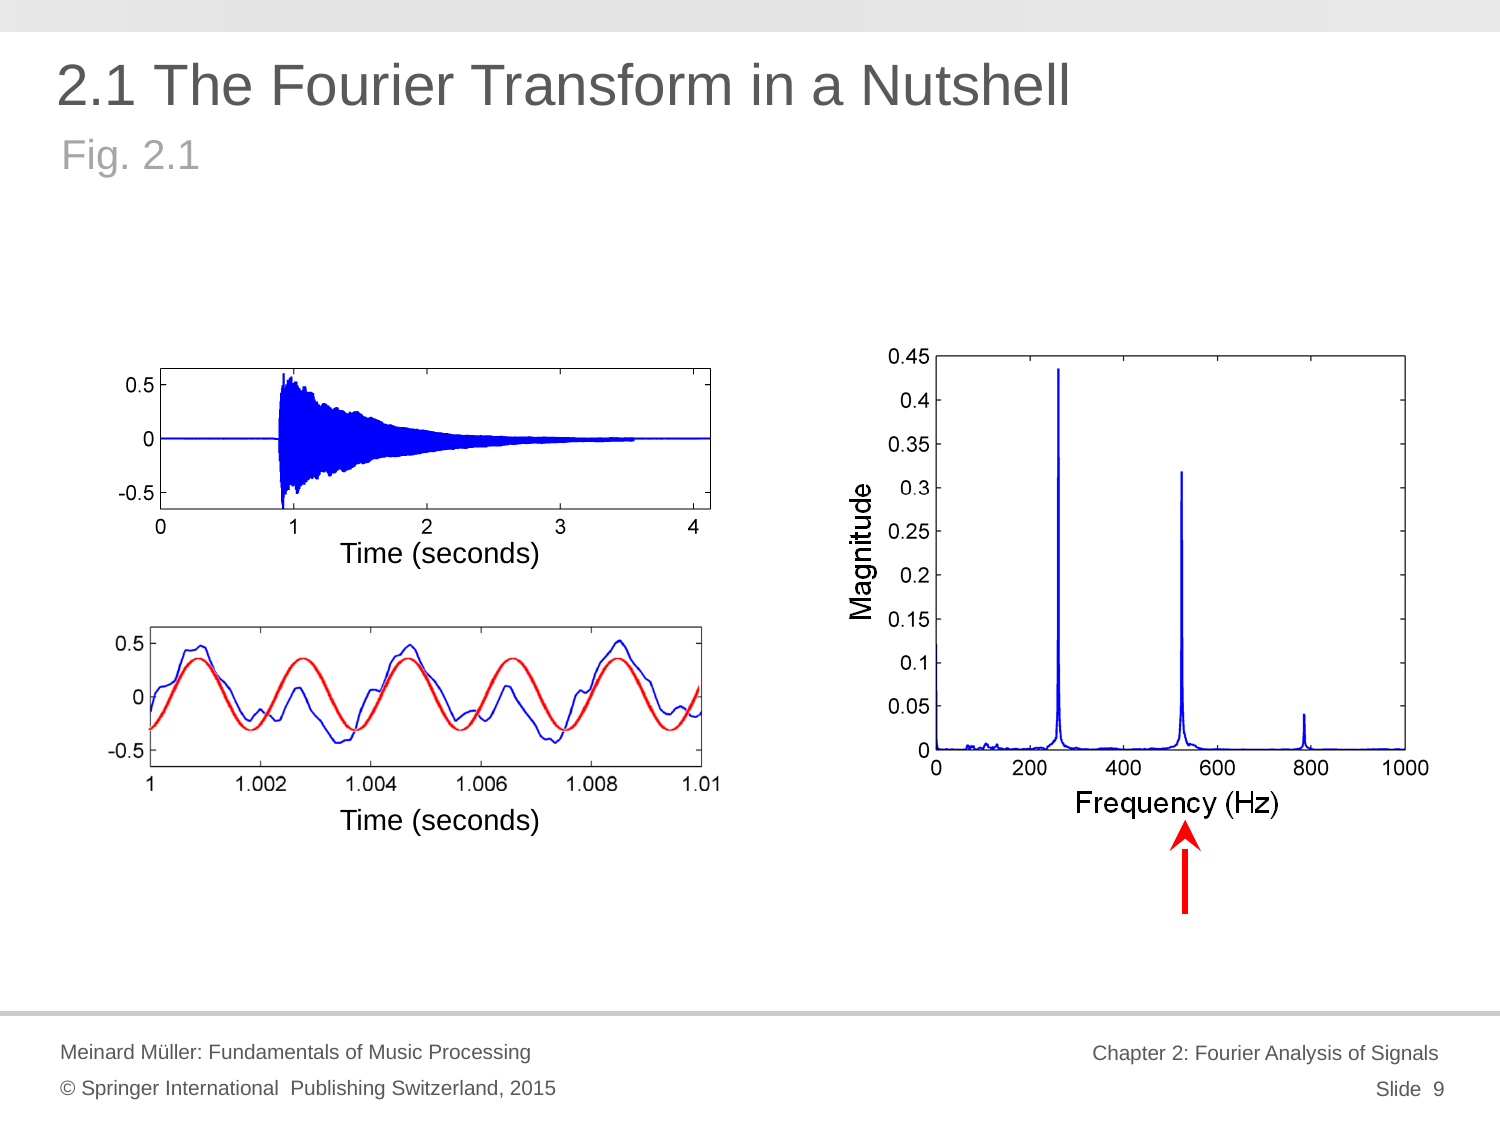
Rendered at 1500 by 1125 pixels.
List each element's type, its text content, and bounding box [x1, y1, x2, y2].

picture [0, 0, 1500, 32]
text_box Time (seconds) [325, 800, 556, 844]
list Fig. 2.1 [46, 115, 276, 198]
picture [68, 355, 779, 534]
text_box Time (seconds) [325, 542, 556, 577]
picture [57, 613, 769, 792]
title 2.1 The Fourier Transform in a Nutshell [40, 39, 1448, 133]
picture [832, 320, 1463, 841]
